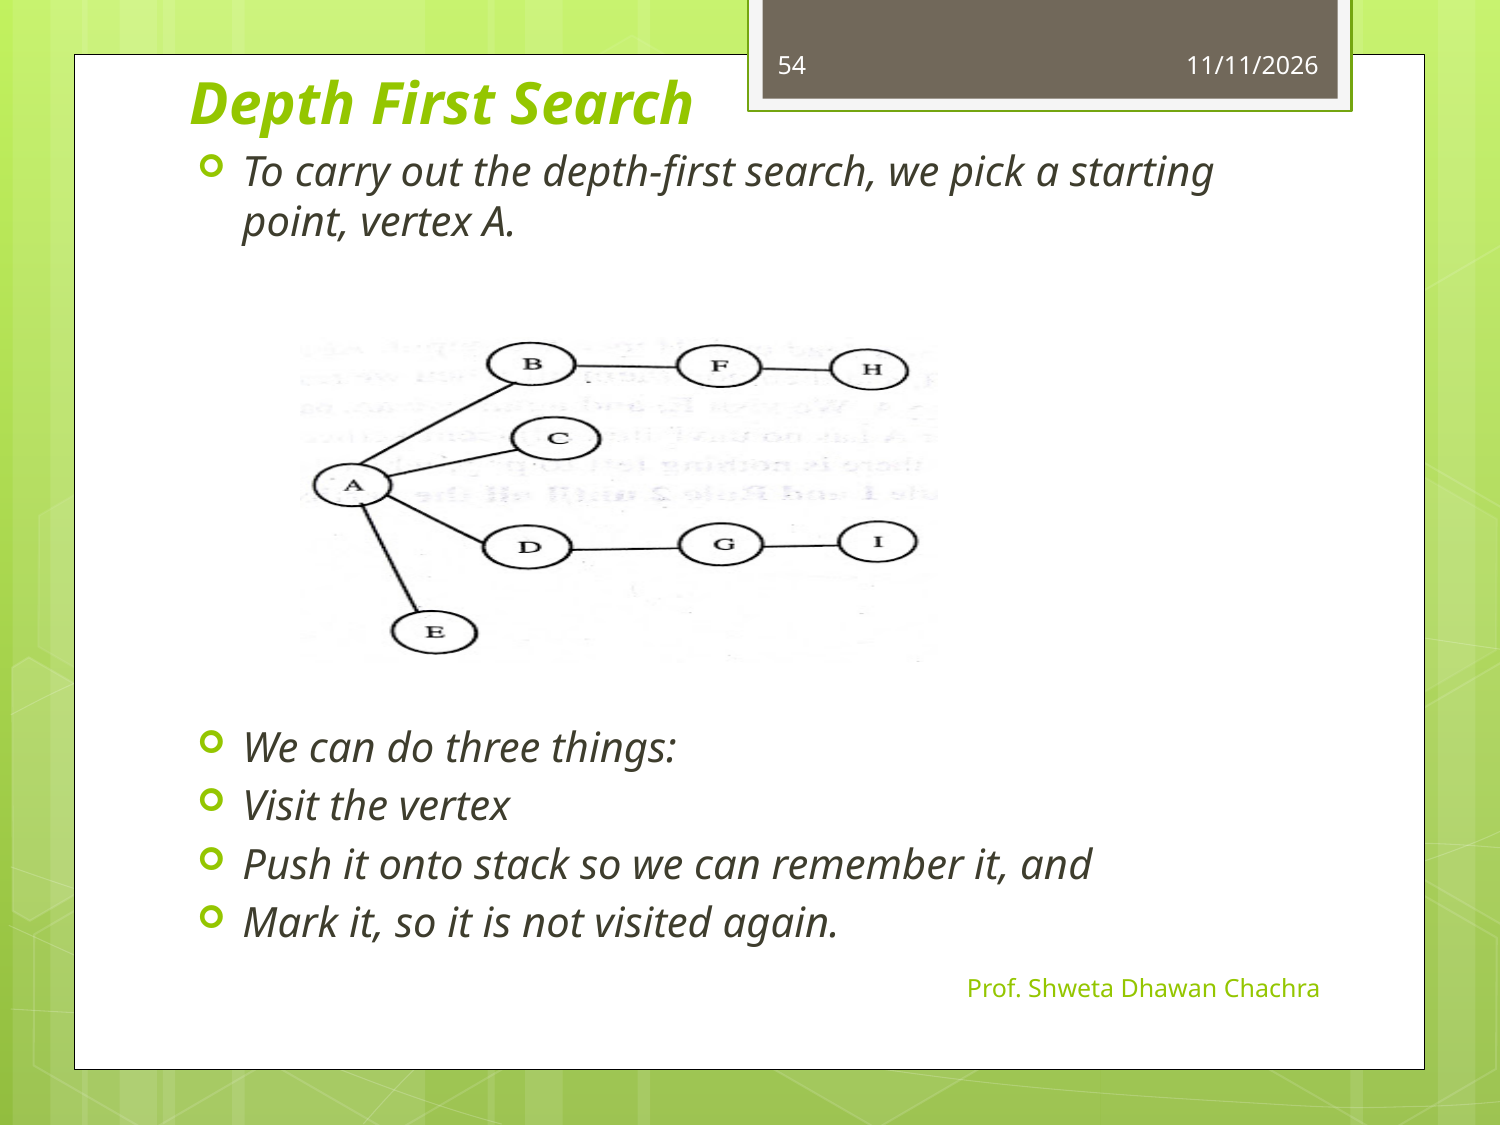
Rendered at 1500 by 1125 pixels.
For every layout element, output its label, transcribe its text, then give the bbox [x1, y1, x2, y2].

title Depth First Search [174, 87, 1328, 144]
slide_number 54 [762, 36, 982, 97]
picture [299, 337, 938, 663]
list To carry out the depth-first search, we pick a starting point, vertex A. We can do three things: Visit the vertex Push it onto stack so we can remember it, and Mark it, so it is not visited again. [171, 137, 1283, 957]
footer Prof. Shweta Dhawan Chachra [761, 960, 1336, 1020]
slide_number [983, 36, 1334, 97]
